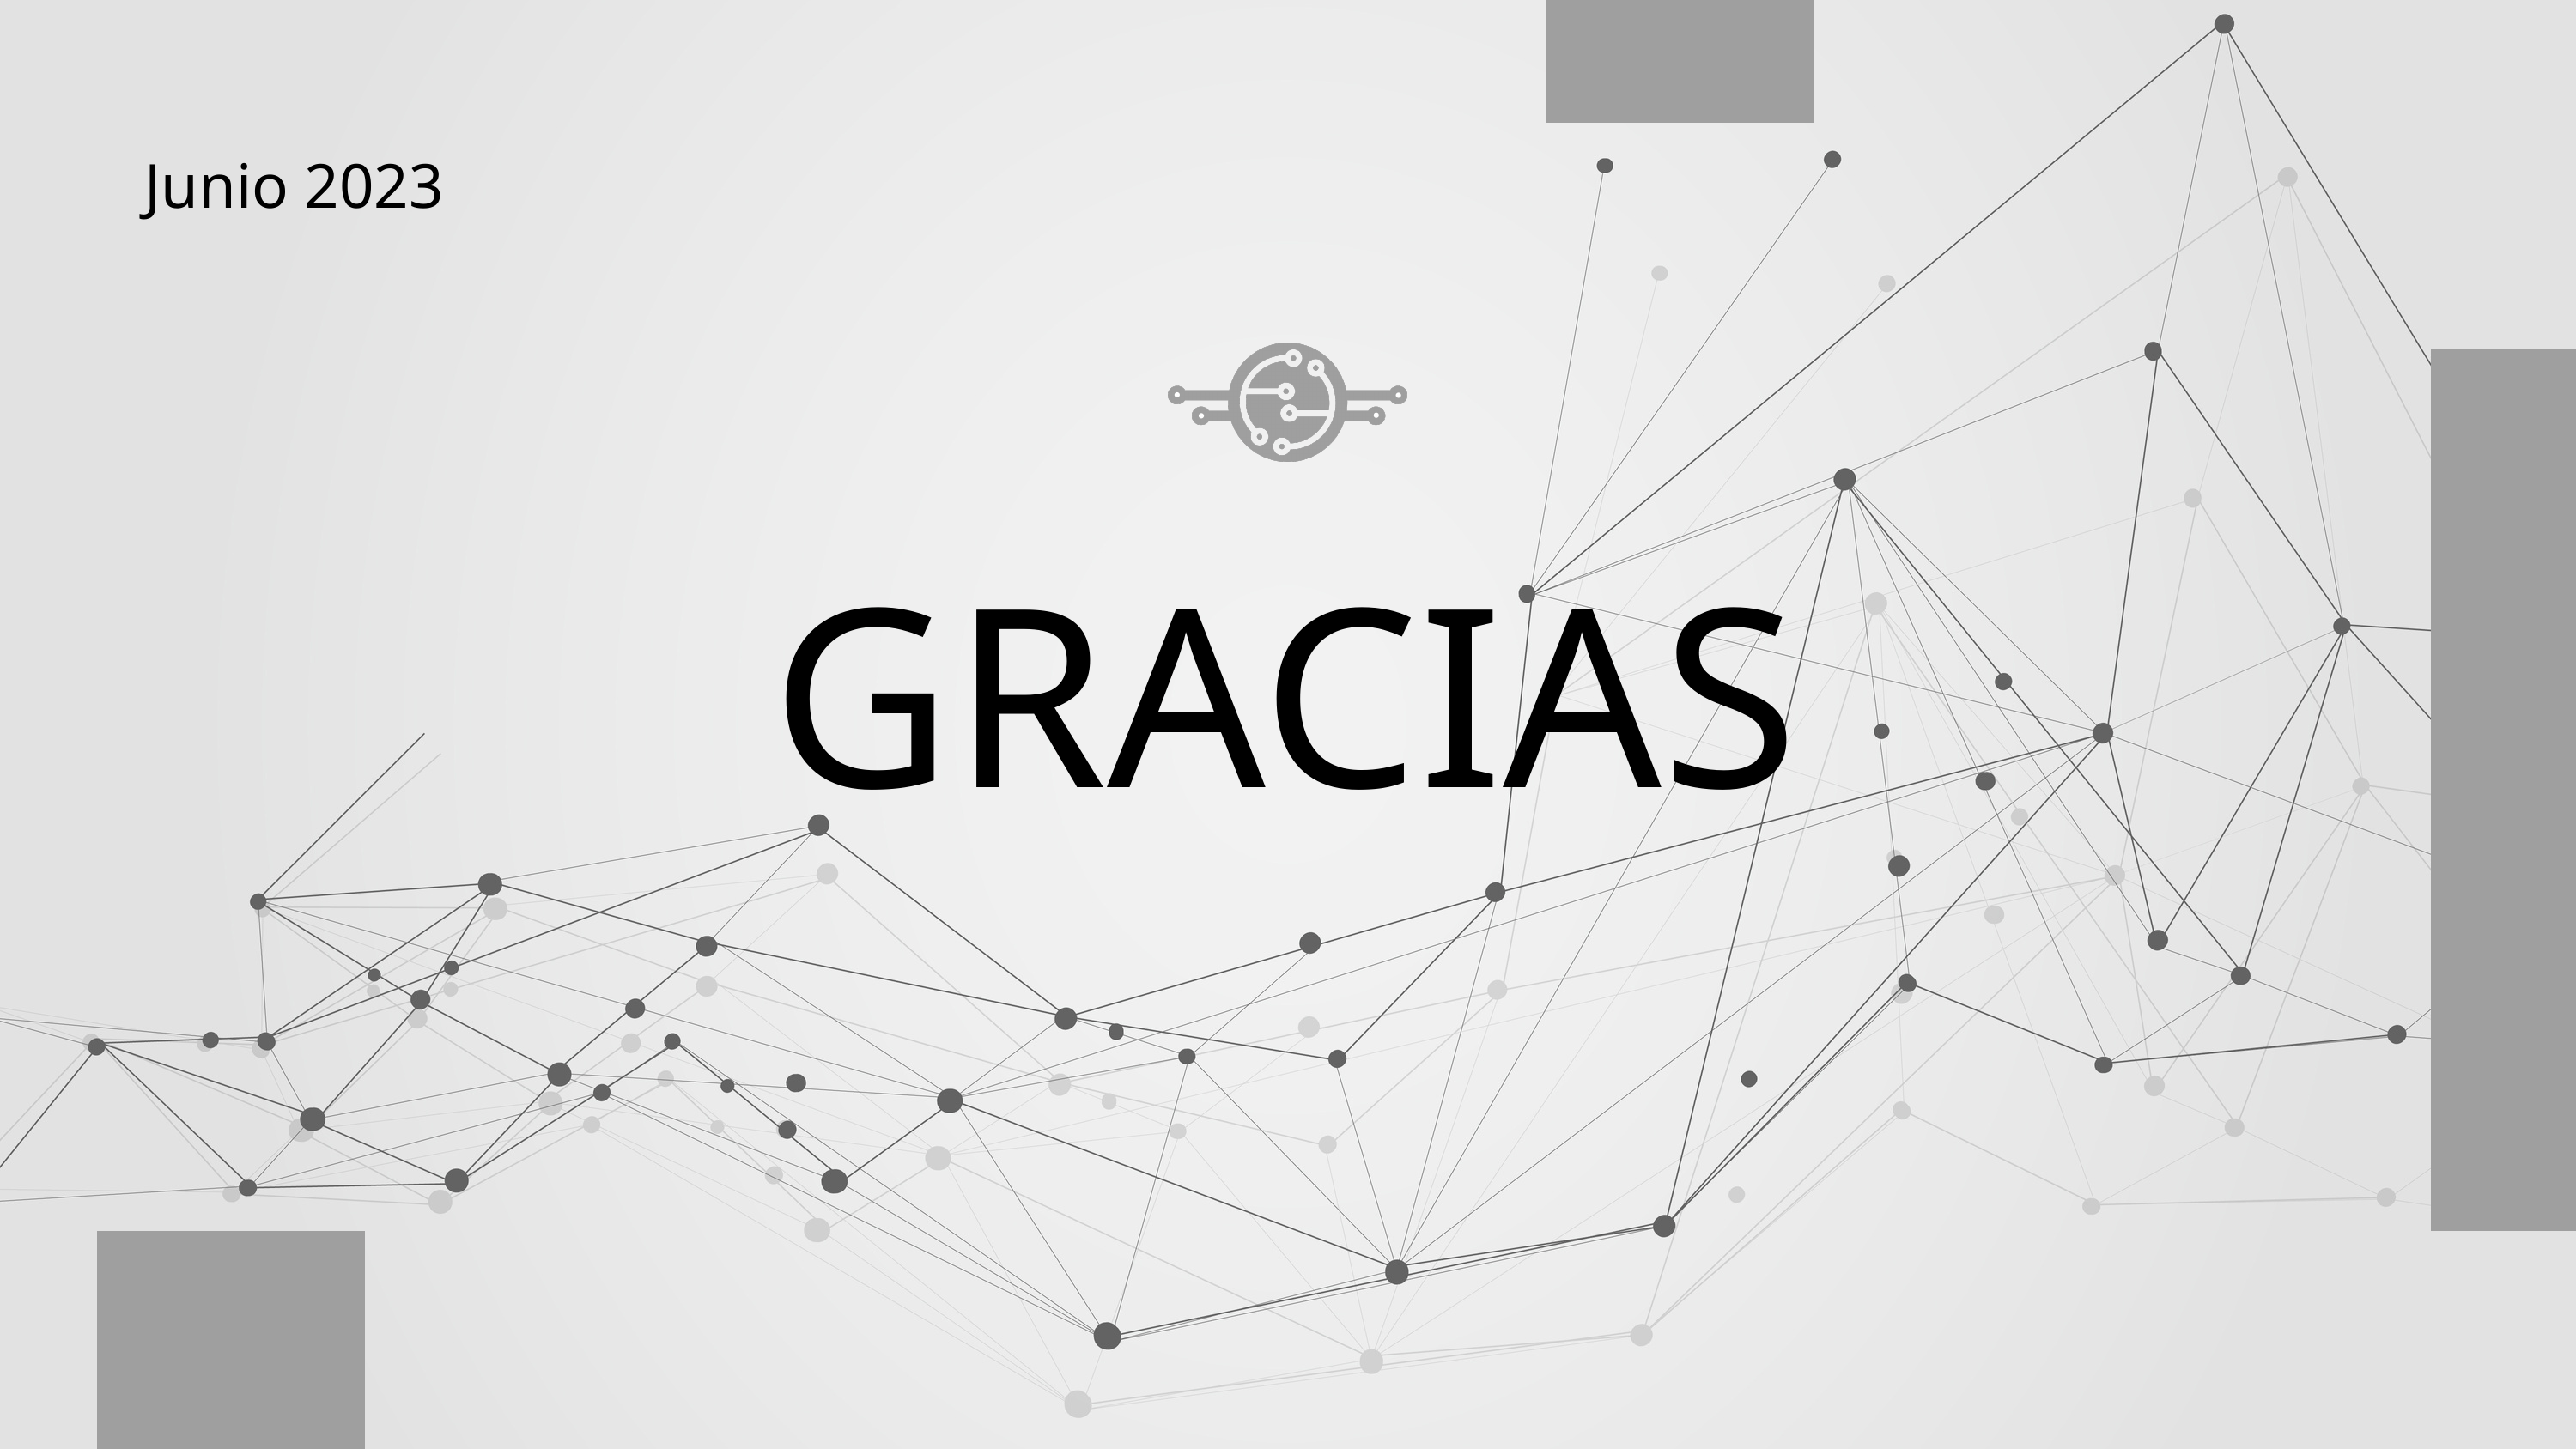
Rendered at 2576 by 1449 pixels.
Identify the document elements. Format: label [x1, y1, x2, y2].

text_box [2431, 349, 2576, 1232]
text_box [97, 1230, 365, 1449]
text_box [1546, 0, 1814, 123]
picture [0, 0, 2576, 1449]
